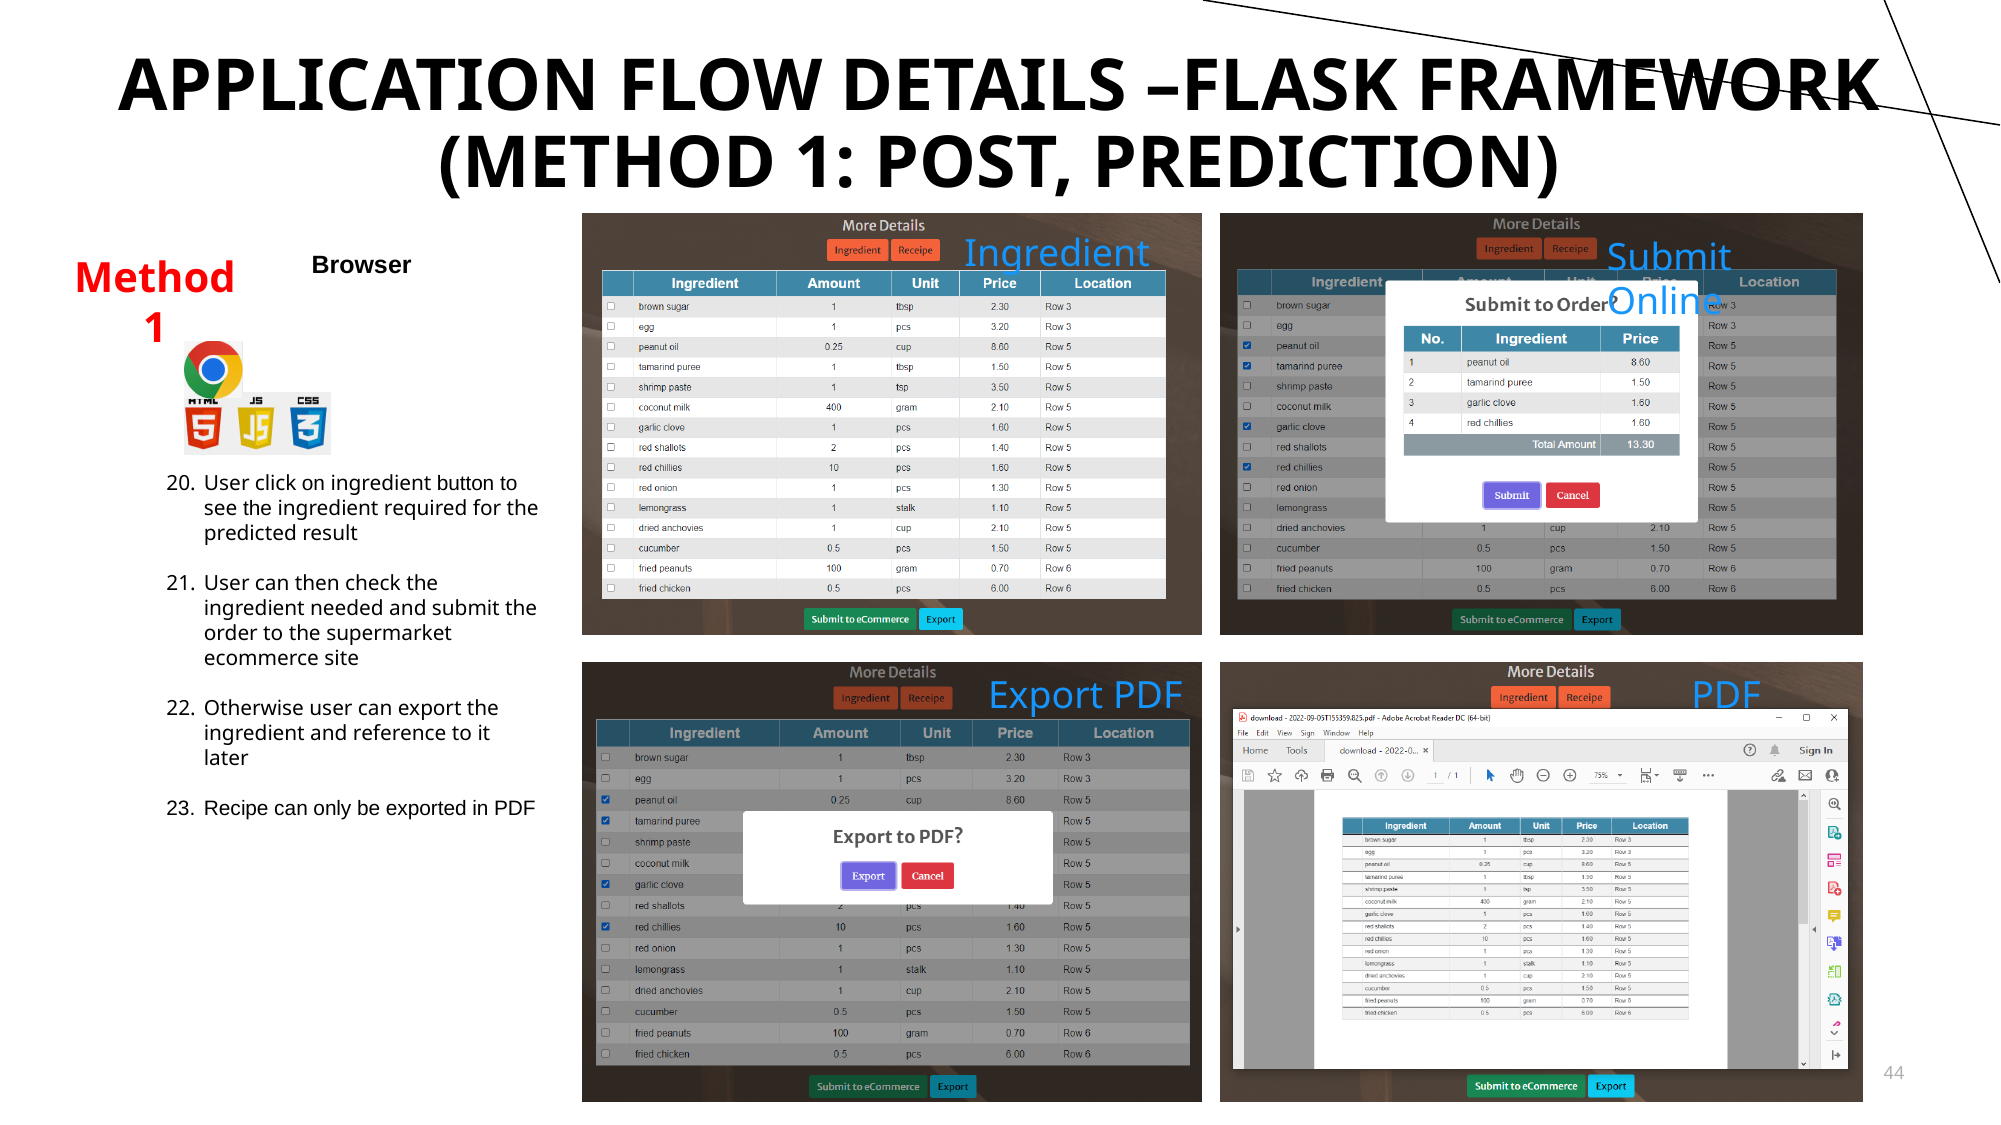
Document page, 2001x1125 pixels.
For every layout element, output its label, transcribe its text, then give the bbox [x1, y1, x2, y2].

text_box Method 1 [46, 243, 264, 359]
picture [184, 341, 331, 455]
slide_number 44 [1863, 1041, 1920, 1102]
text_box Export PDF [973, 655, 1233, 731]
text_box [171, 1, 1987, 123]
text_box PDF [1676, 655, 1936, 731]
picture [582, 662, 1202, 1102]
text_box User click on ingredient button to see the ingredient required for the predicted result User can then check the ingredient needed and submit the order to the supermarket ecommerce site Otherwise user can export the ingredient and reference to it later Recipe can only be exported in PDF [151, 462, 556, 853]
title APPLICATION FLOW DETAILS –FLASK FRAMEWORK (Method 1: POST, PREDICTION) [91, 16, 1907, 235]
text_box Browser [288, 241, 435, 287]
picture [1220, 213, 1863, 635]
text_box Ingredient [1202, 235, 1209, 289]
picture [582, 213, 1202, 635]
picture [1220, 662, 1863, 1102]
